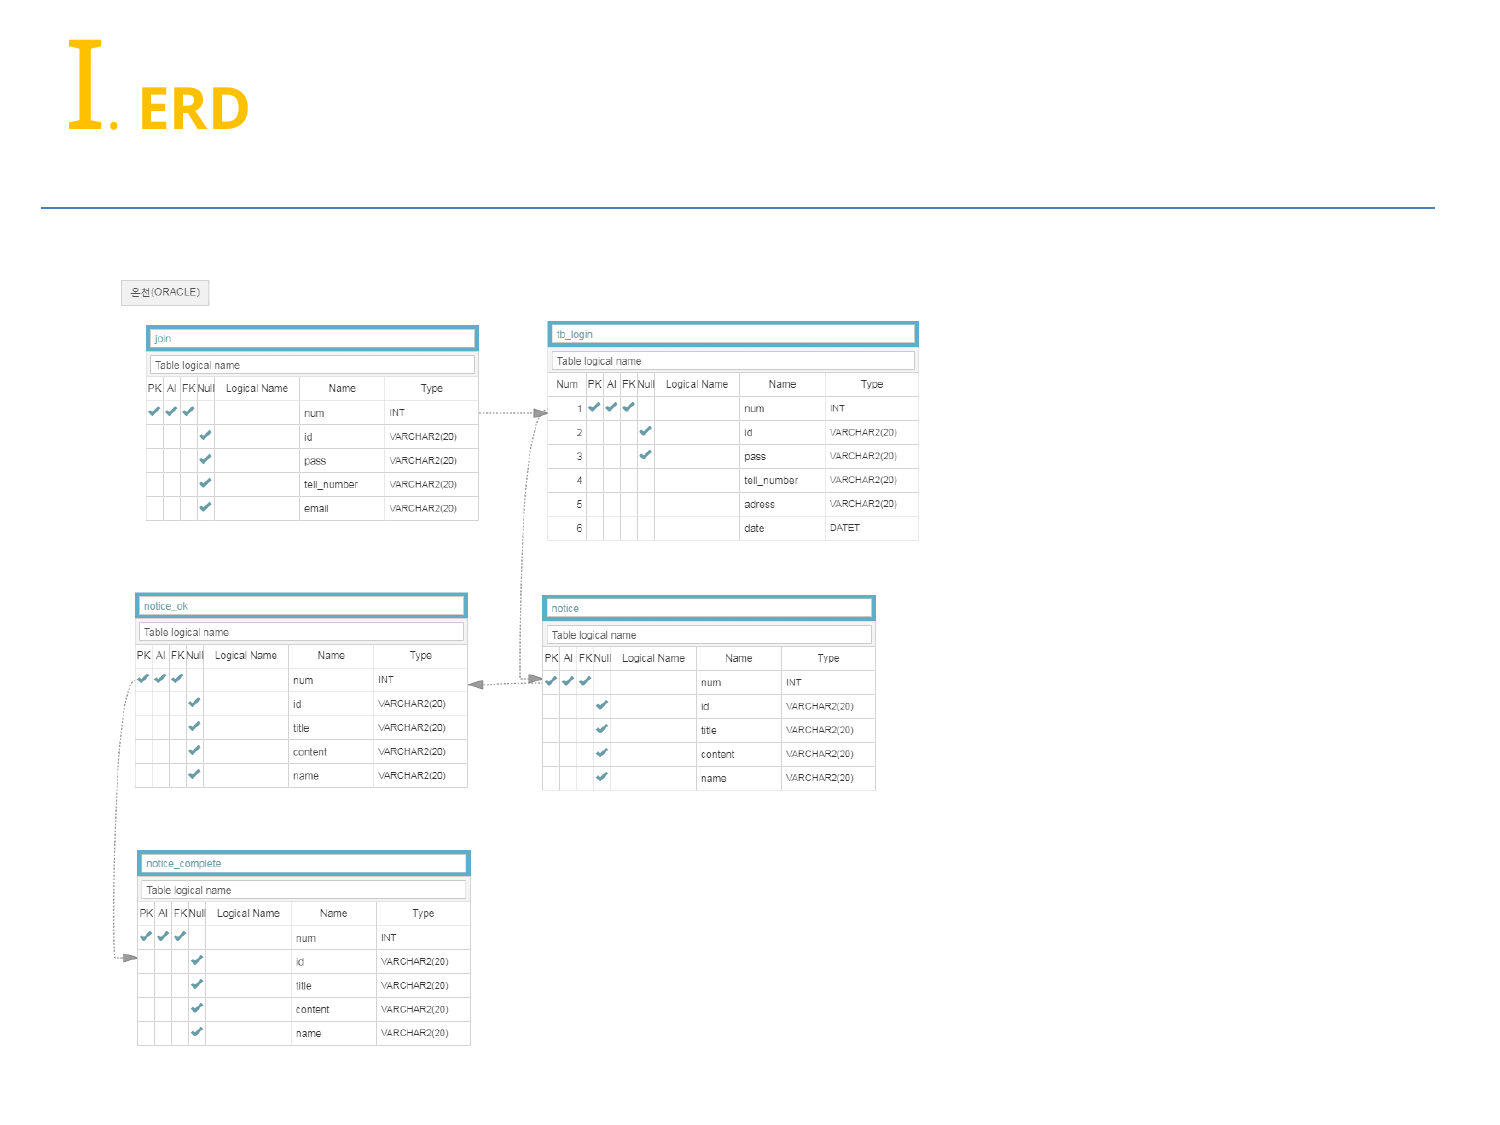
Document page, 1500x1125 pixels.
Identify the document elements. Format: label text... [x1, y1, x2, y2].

picture [111, 237, 1500, 1125]
text_box I. ERD [49, 0, 267, 162]
